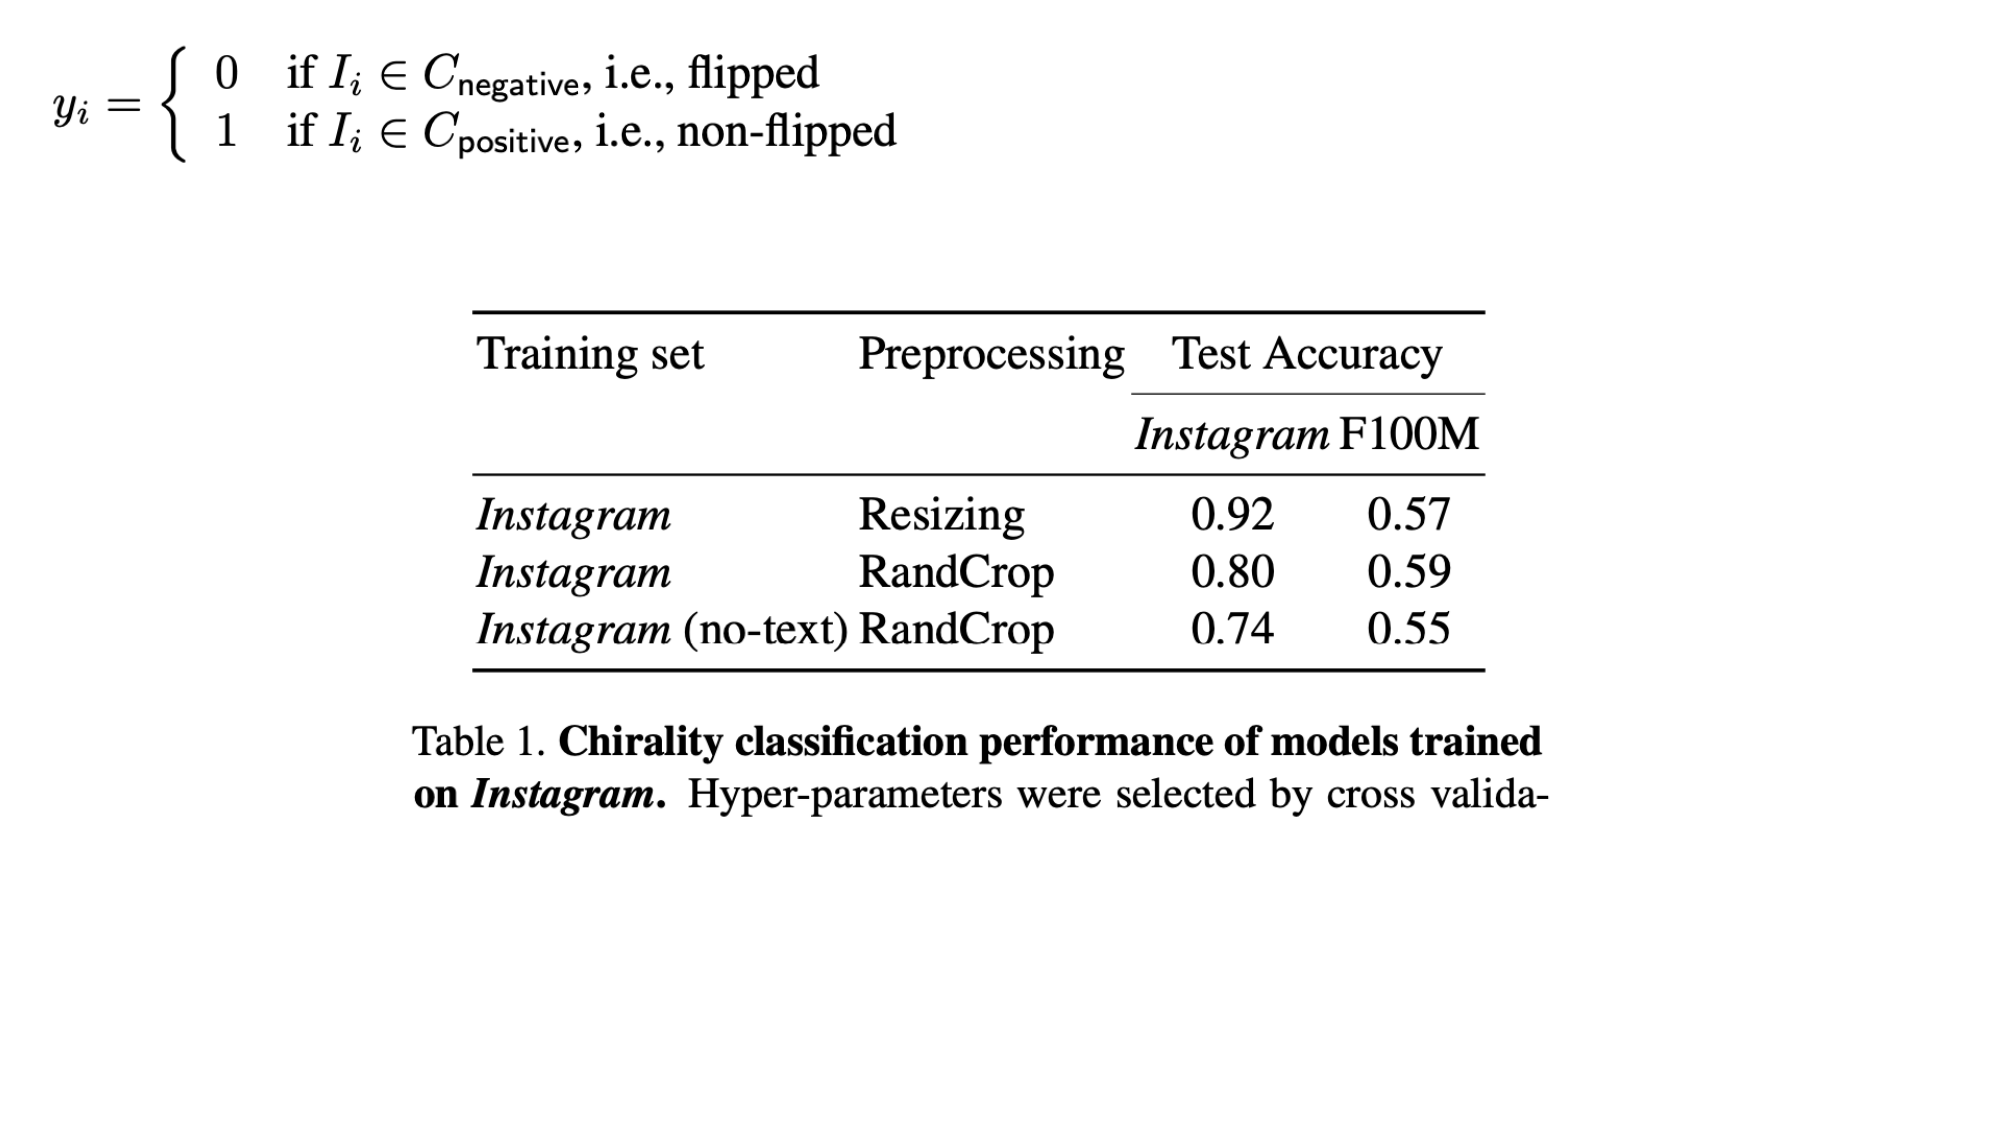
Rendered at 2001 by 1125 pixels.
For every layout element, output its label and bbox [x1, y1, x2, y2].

picture [392, 259, 1570, 823]
picture [20, 34, 942, 167]
